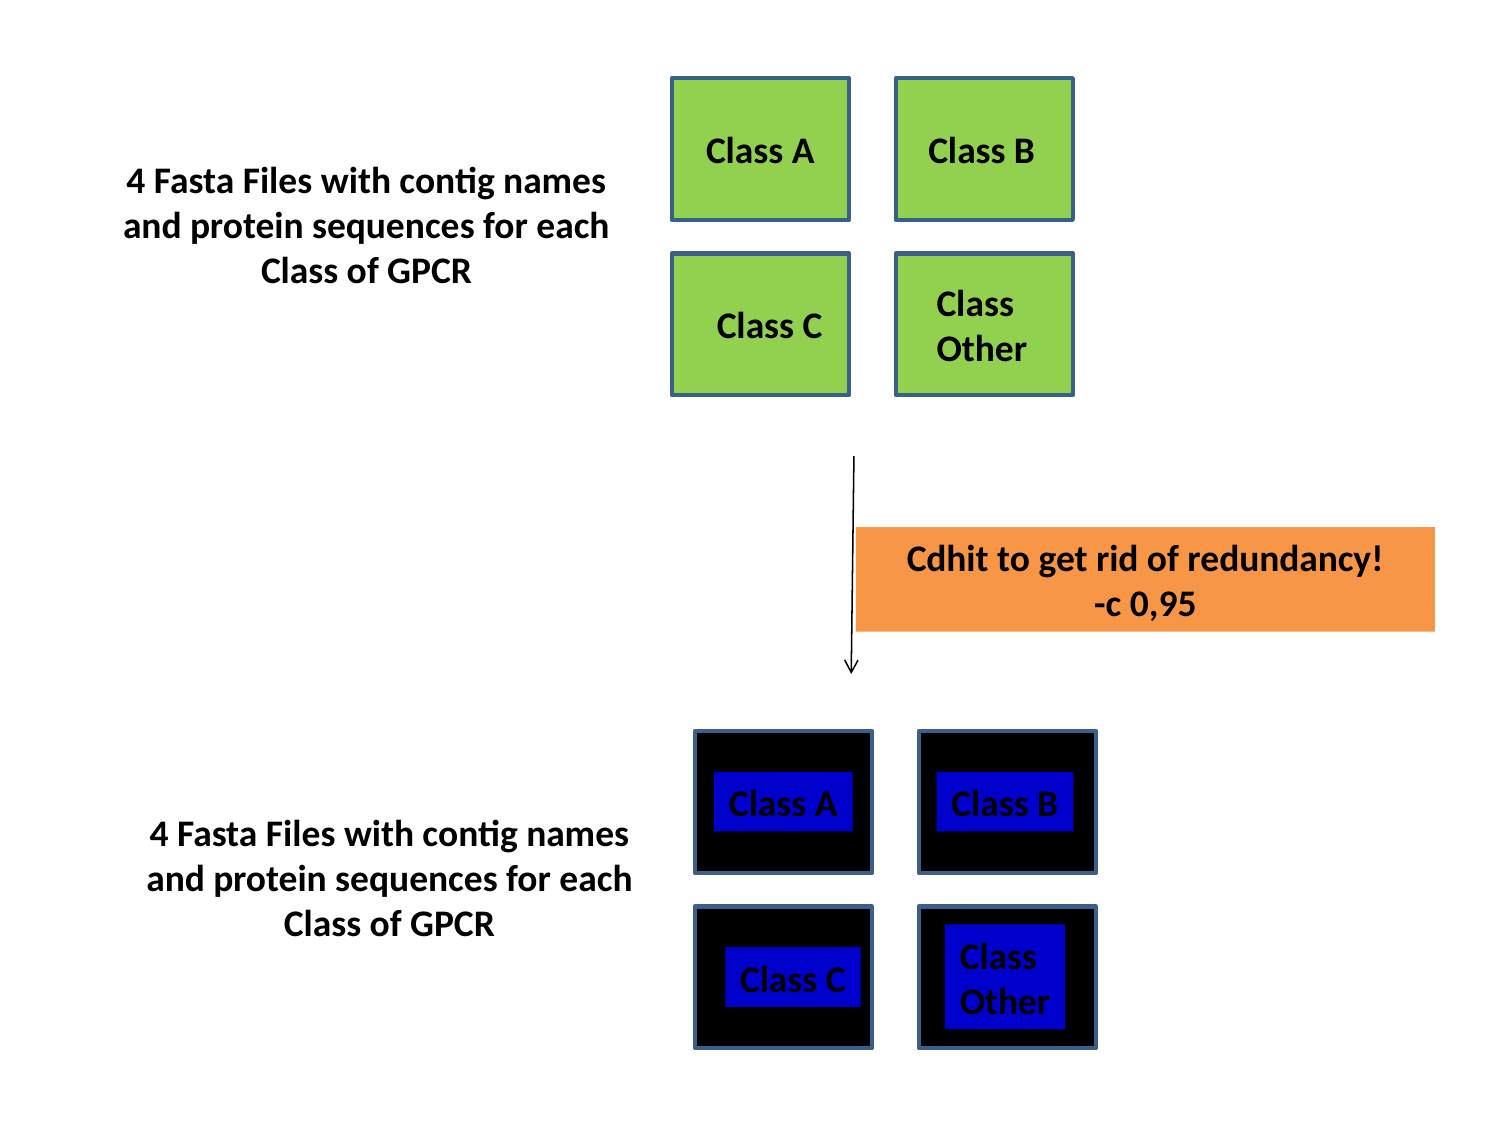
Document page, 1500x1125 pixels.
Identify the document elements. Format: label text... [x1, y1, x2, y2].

text_box [917, 904, 1098, 1050]
text_box [917, 729, 1098, 875]
text_box Class A [691, 118, 830, 179]
text_box Class Other [921, 271, 1043, 377]
text_box [693, 904, 874, 1050]
text_box [894, 76, 1075, 222]
text_box [894, 251, 1075, 397]
text_box Class A [714, 771, 853, 832]
text_box 4 Fasta Files with contig names and protein sequences for each Class of GPCR [103, 148, 630, 299]
text_box [670, 251, 851, 397]
text_box Class B [936, 771, 1074, 832]
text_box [850, 455, 855, 675]
text_box Class C [702, 294, 838, 354]
text_box Cdhit to get rid of redundancy! -c 0,95 [859, 527, 1435, 632]
text_box Class B [913, 118, 1051, 179]
text_box Class Other [944, 924, 1066, 1030]
text_box [693, 729, 874, 875]
text_box 4 Fasta Files with contig names and protein sequences for each Class of GPCR [127, 802, 653, 952]
text_box [670, 76, 851, 222]
text_box Class C [725, 947, 861, 1007]
